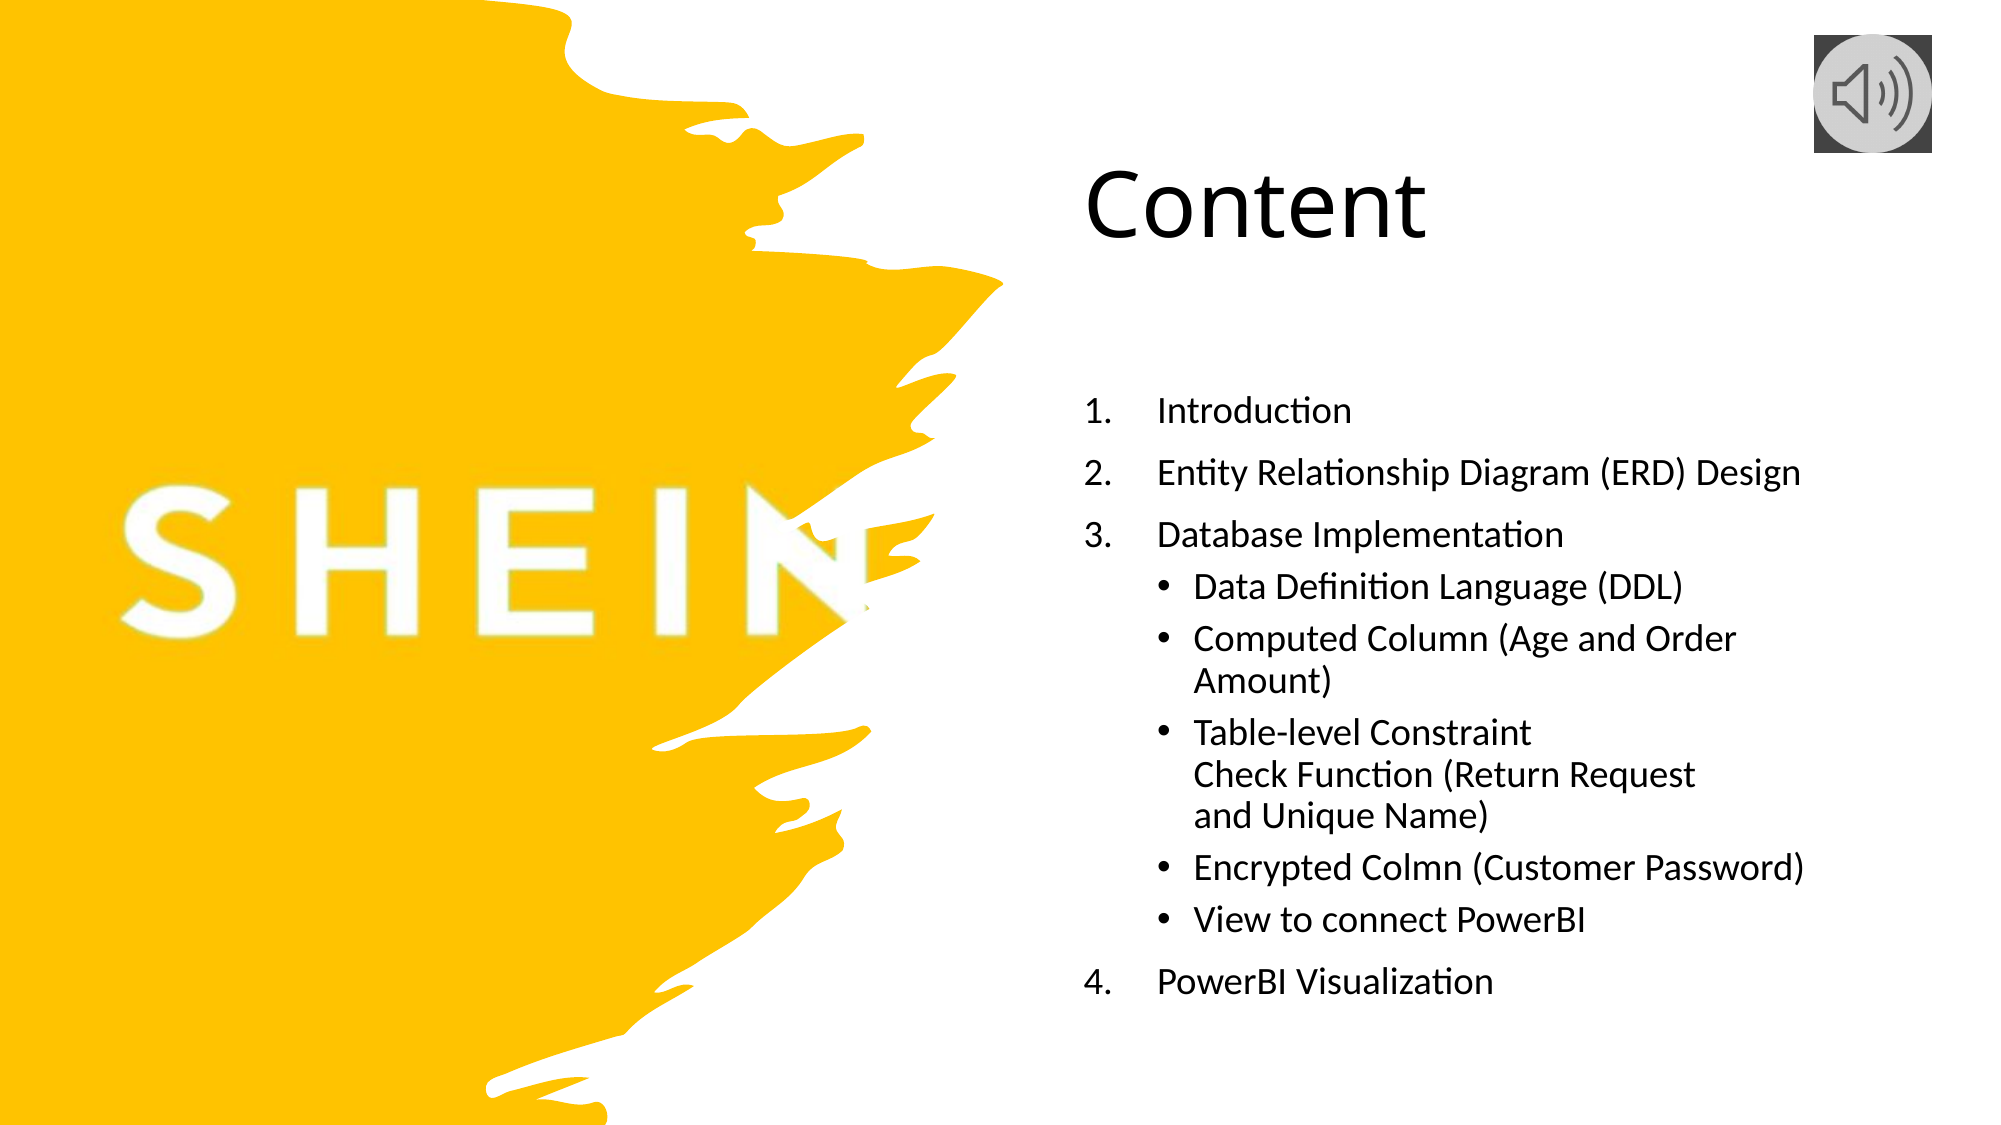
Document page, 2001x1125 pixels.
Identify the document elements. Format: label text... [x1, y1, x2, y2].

list Introduction Entity Relationship Diagram (ERD) Design Database Implementation Data Definition Language (DDL) Computed Column (Age and Order Amount) Table-level Constraint Check Function (Return Request and Unique Name) Encrypted Colmn (Customer Password) View to connect PowerBI PowerBI Visualization [1068, 382, 1863, 1014]
picture [0, 0, 1004, 1125]
title Content [1068, 59, 1863, 357]
picture [1812, 33, 1933, 154]
